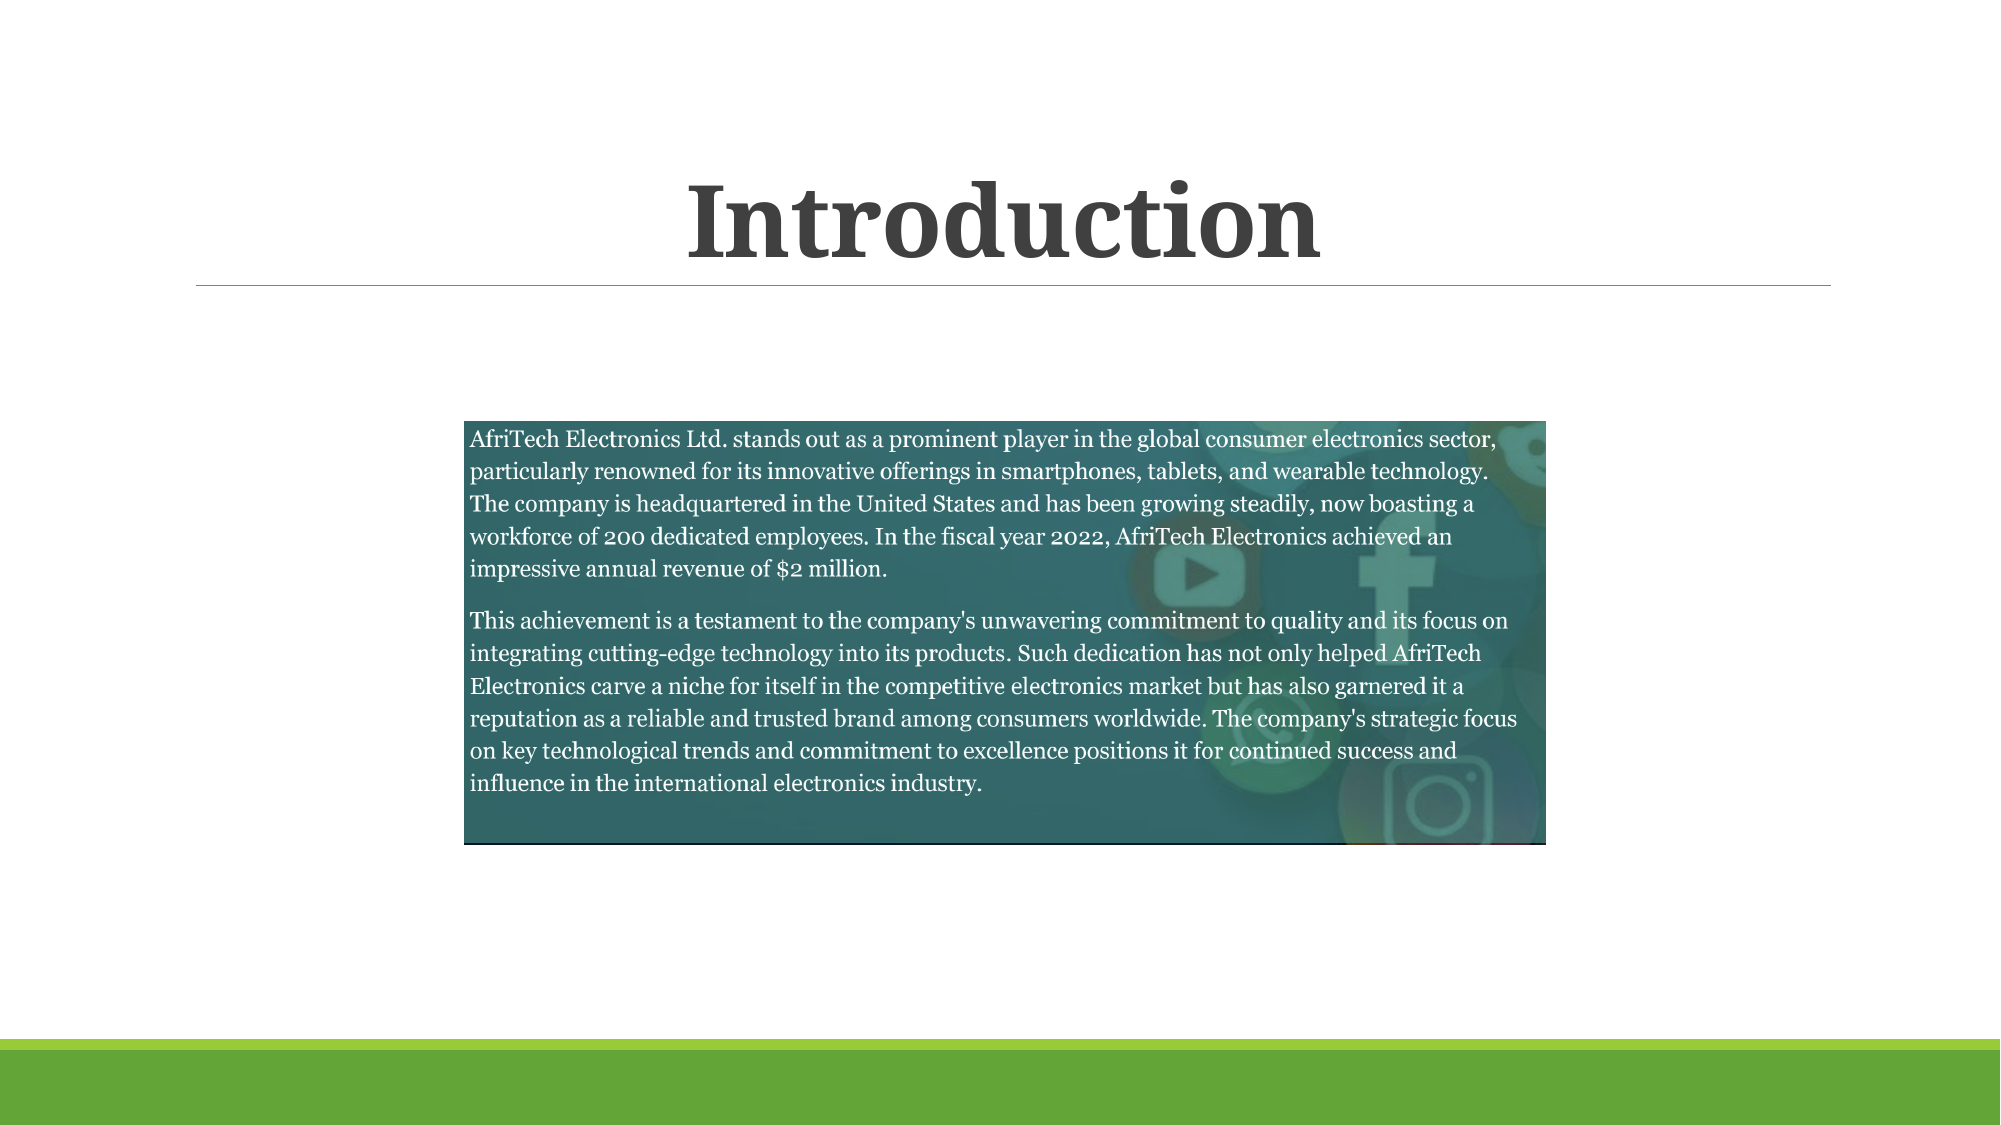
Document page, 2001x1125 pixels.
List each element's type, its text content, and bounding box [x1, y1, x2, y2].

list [463, 420, 1547, 846]
title Introduction [180, 47, 1830, 285]
